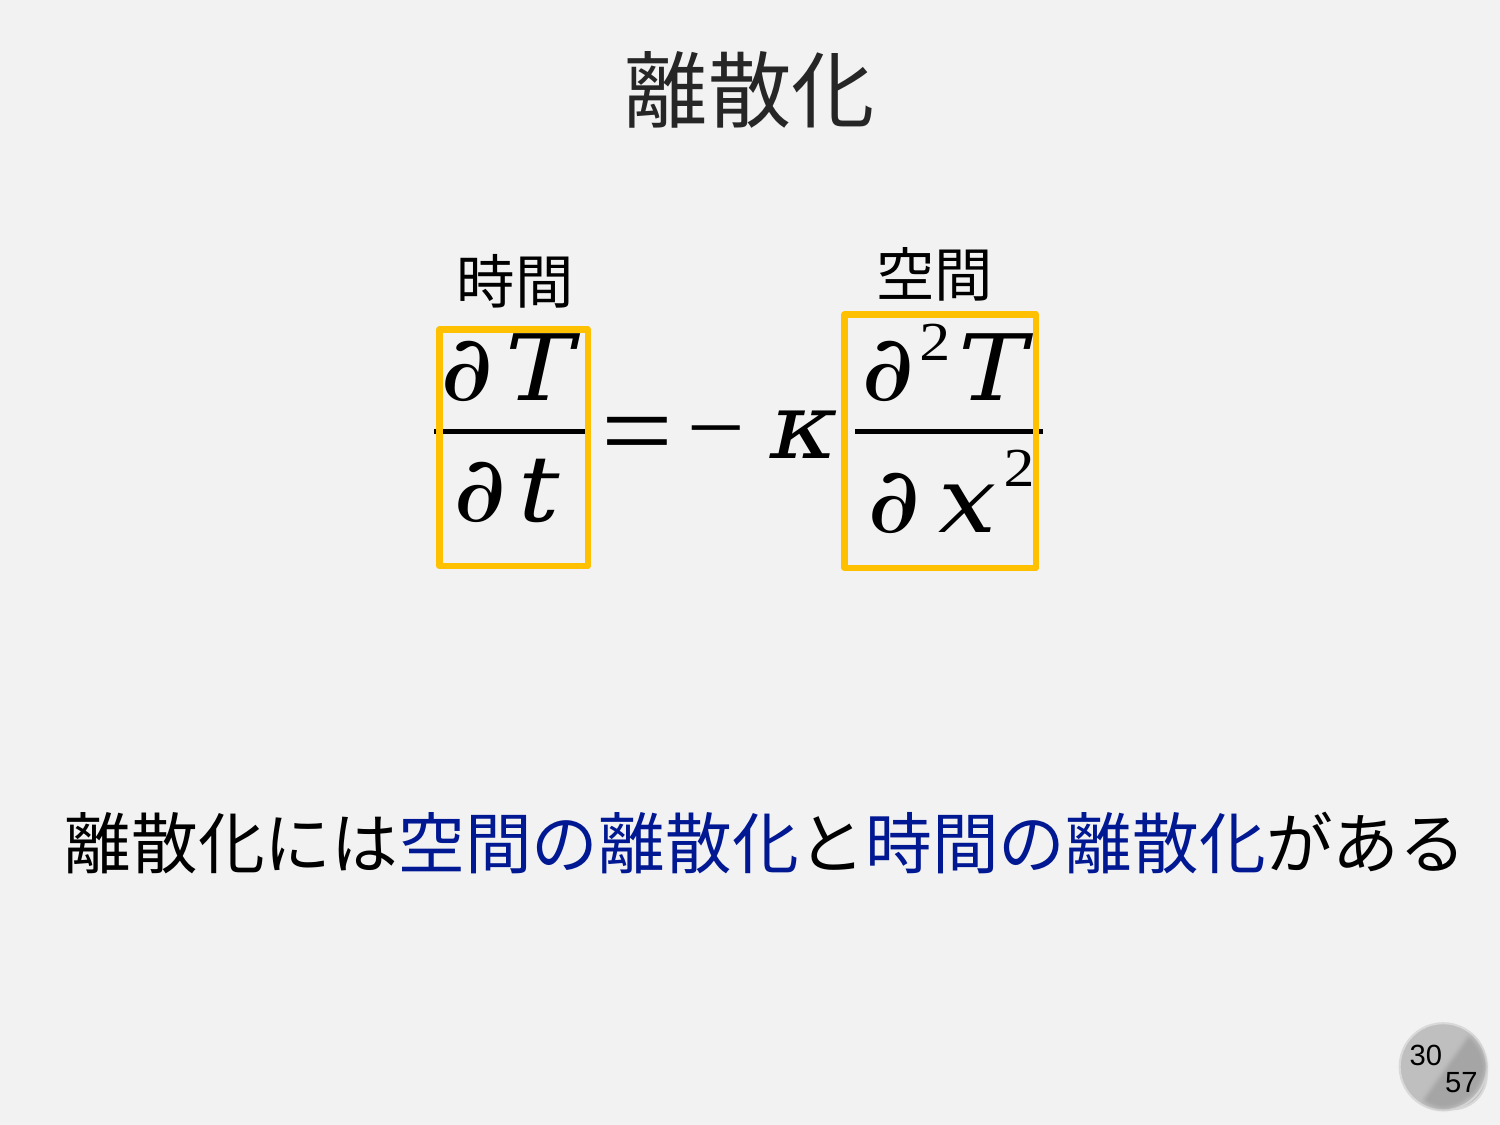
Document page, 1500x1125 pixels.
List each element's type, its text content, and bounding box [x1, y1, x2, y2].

text_box 時間 [442, 237, 589, 323]
list 離散化 [0, 31, 1500, 155]
text_box 離散化には空間の離散化と時間の離散化がある [49, 794, 1482, 890]
text_box [438, 328, 589, 567]
text_box [843, 313, 1037, 569]
text_box 空間 [862, 231, 1009, 316]
